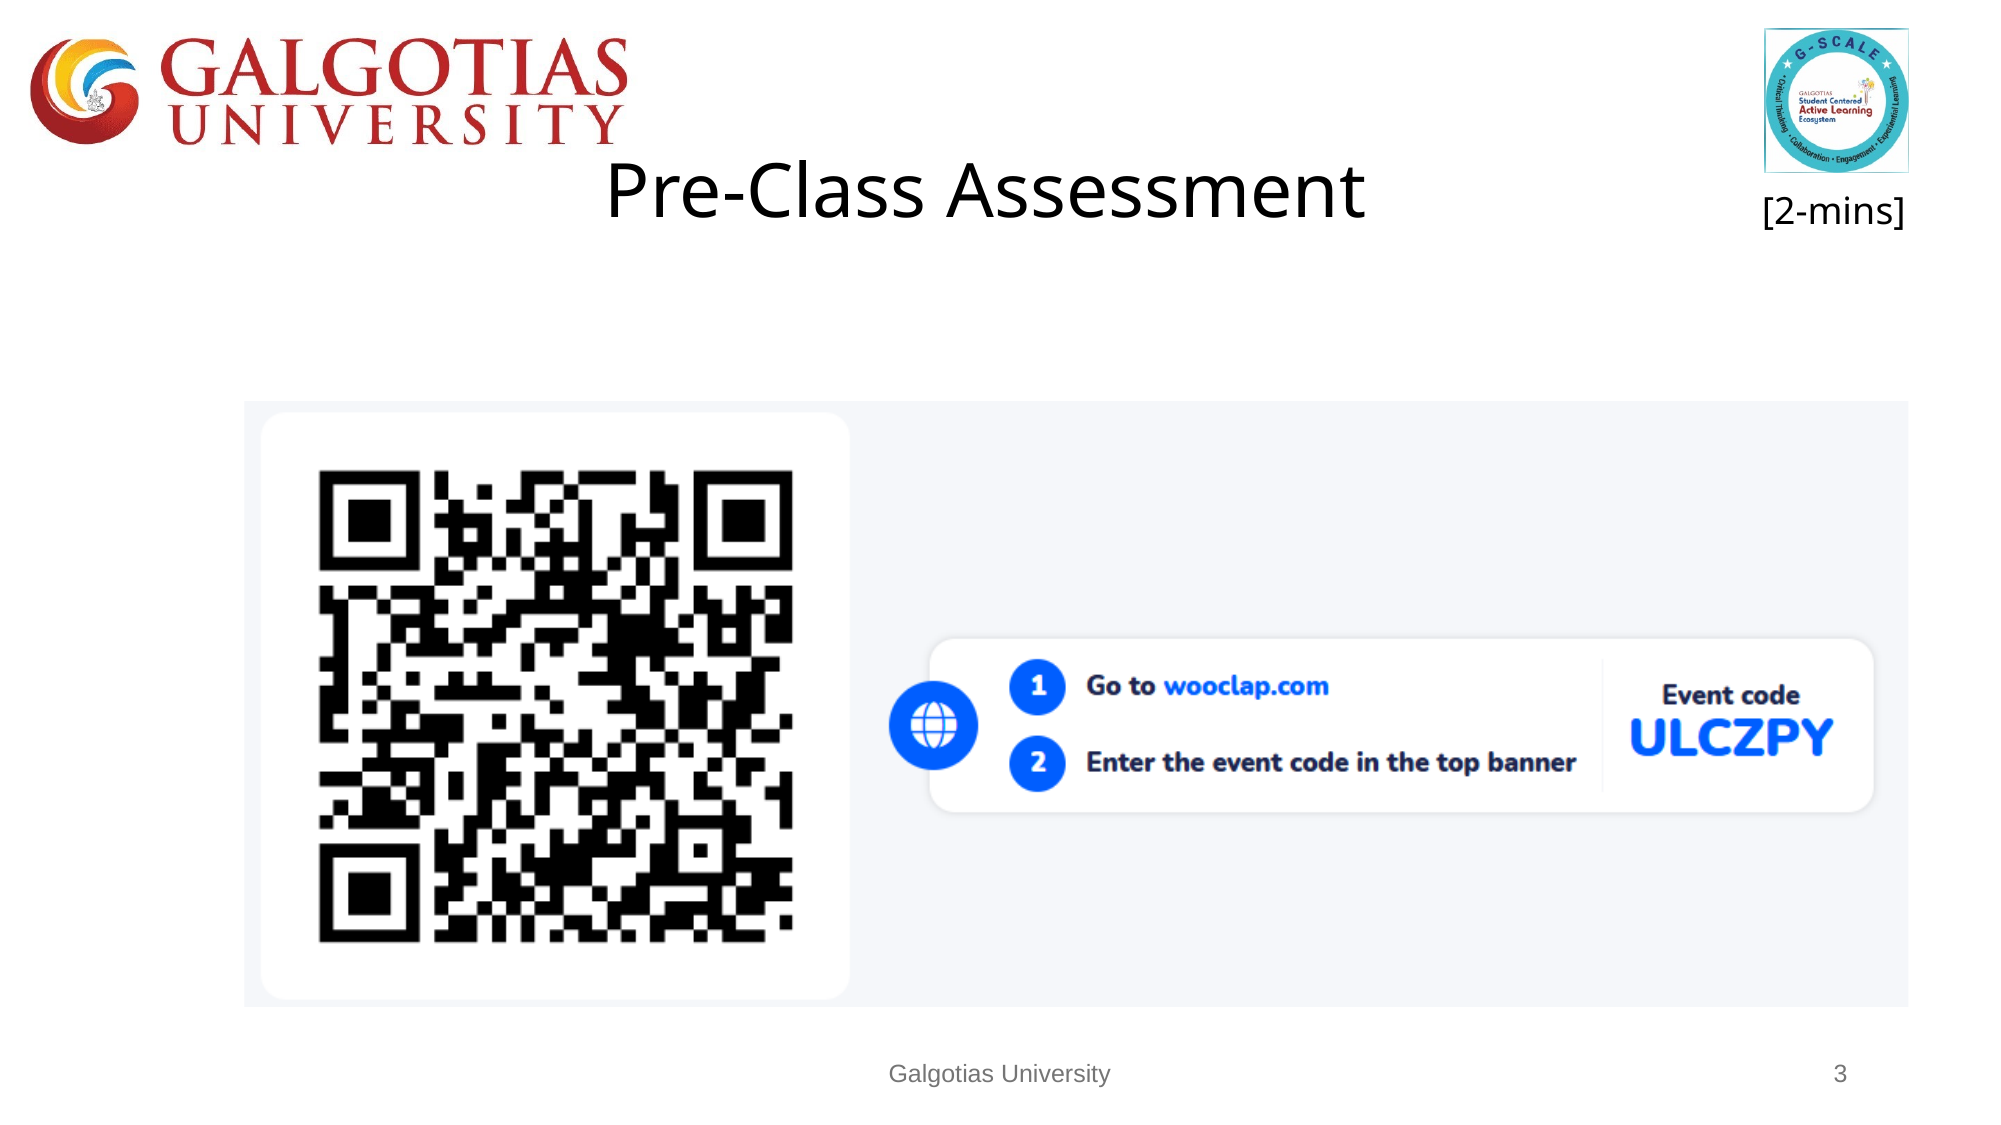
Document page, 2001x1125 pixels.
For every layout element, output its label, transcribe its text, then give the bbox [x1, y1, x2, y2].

picture [1764, 28, 1909, 173]
picture [16, 30, 641, 153]
text_box [2-mins] [1746, 179, 1940, 240]
slide_number ‹#› [1412, 1042, 1863, 1103]
footer Galgotias University [662, 1042, 1338, 1103]
picture [244, 401, 1909, 1007]
text_box Pre-Class Assessment [134, 134, 1762, 240]
